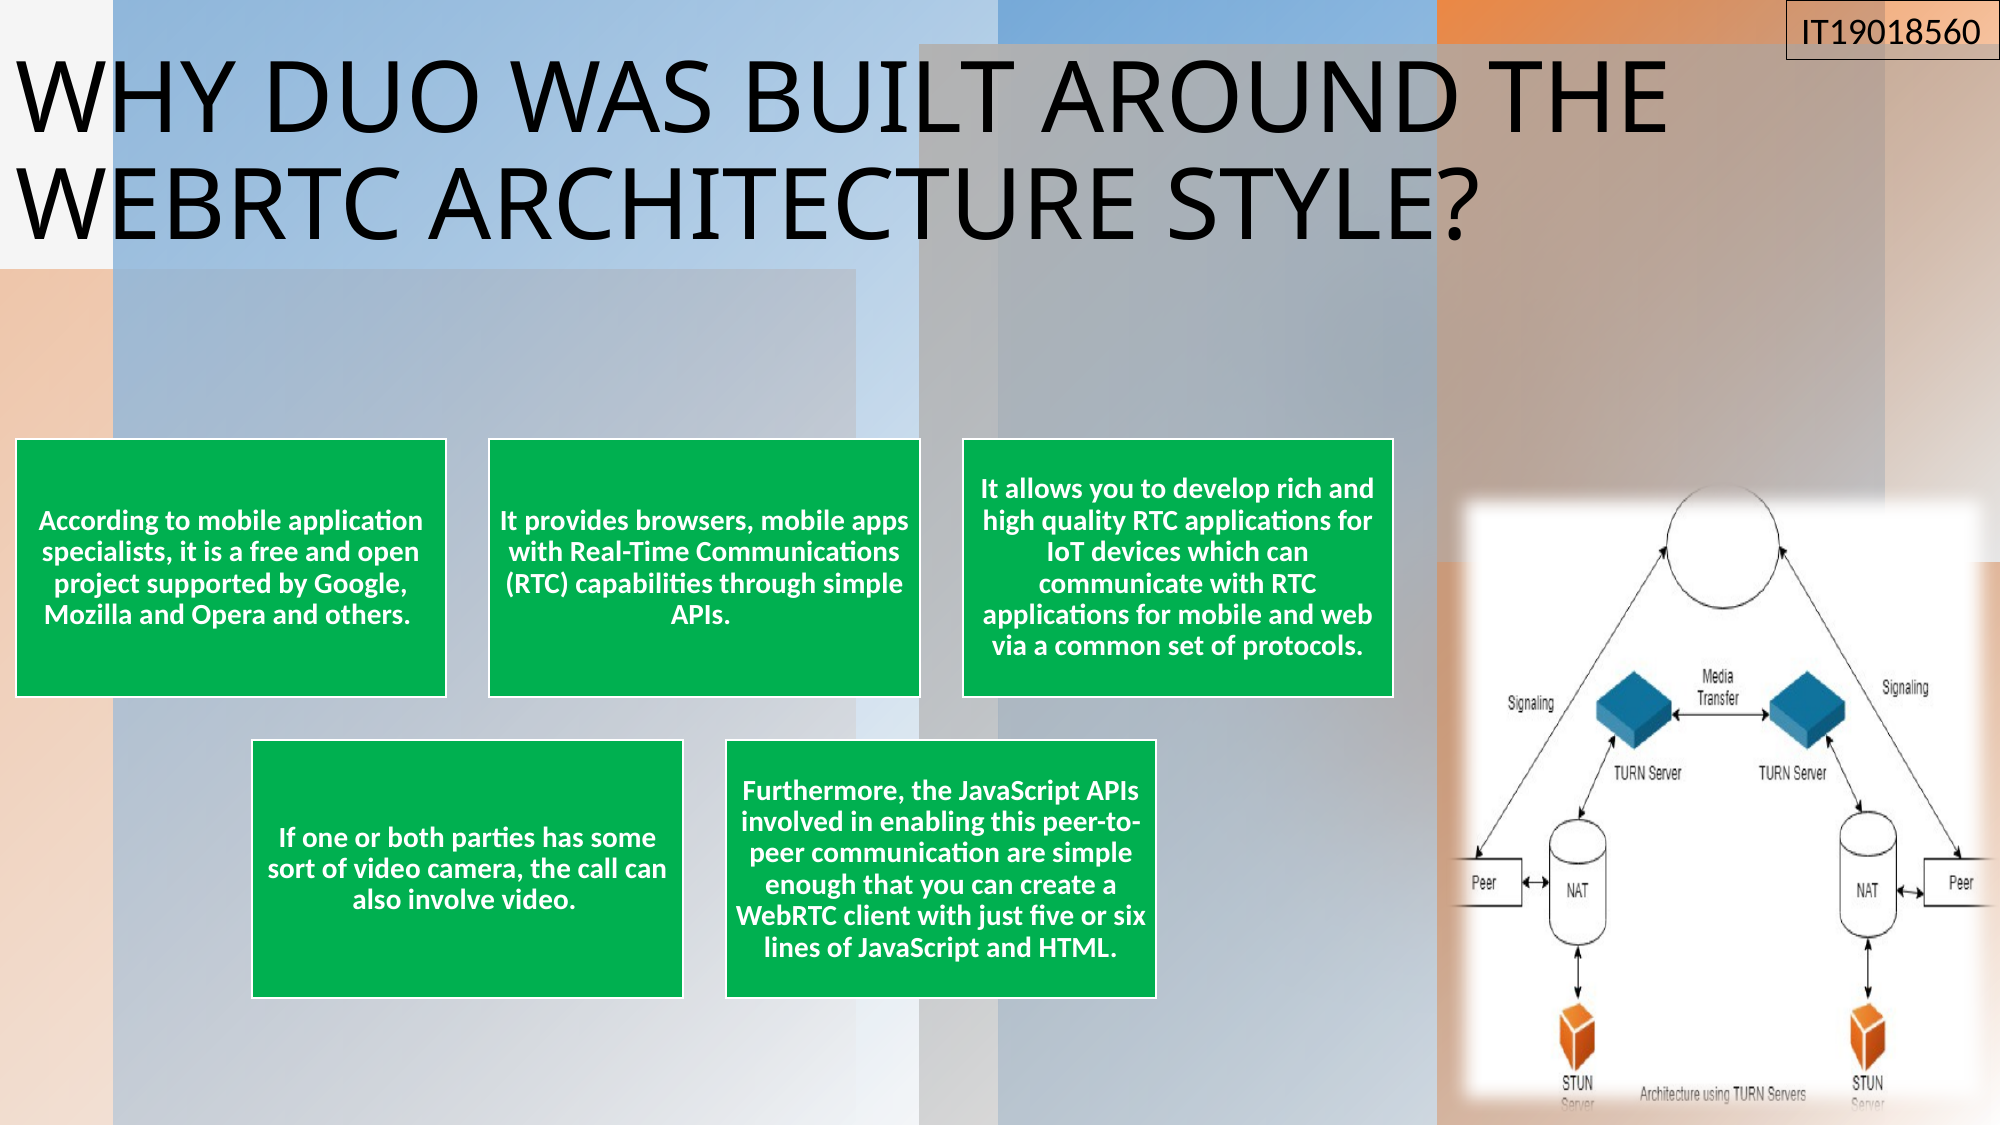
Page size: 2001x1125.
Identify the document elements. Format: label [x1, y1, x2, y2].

text_box [0, 0, 2000, 1125]
picture [1446, 482, 2000, 1115]
text_box [11, 438, 1398, 999]
